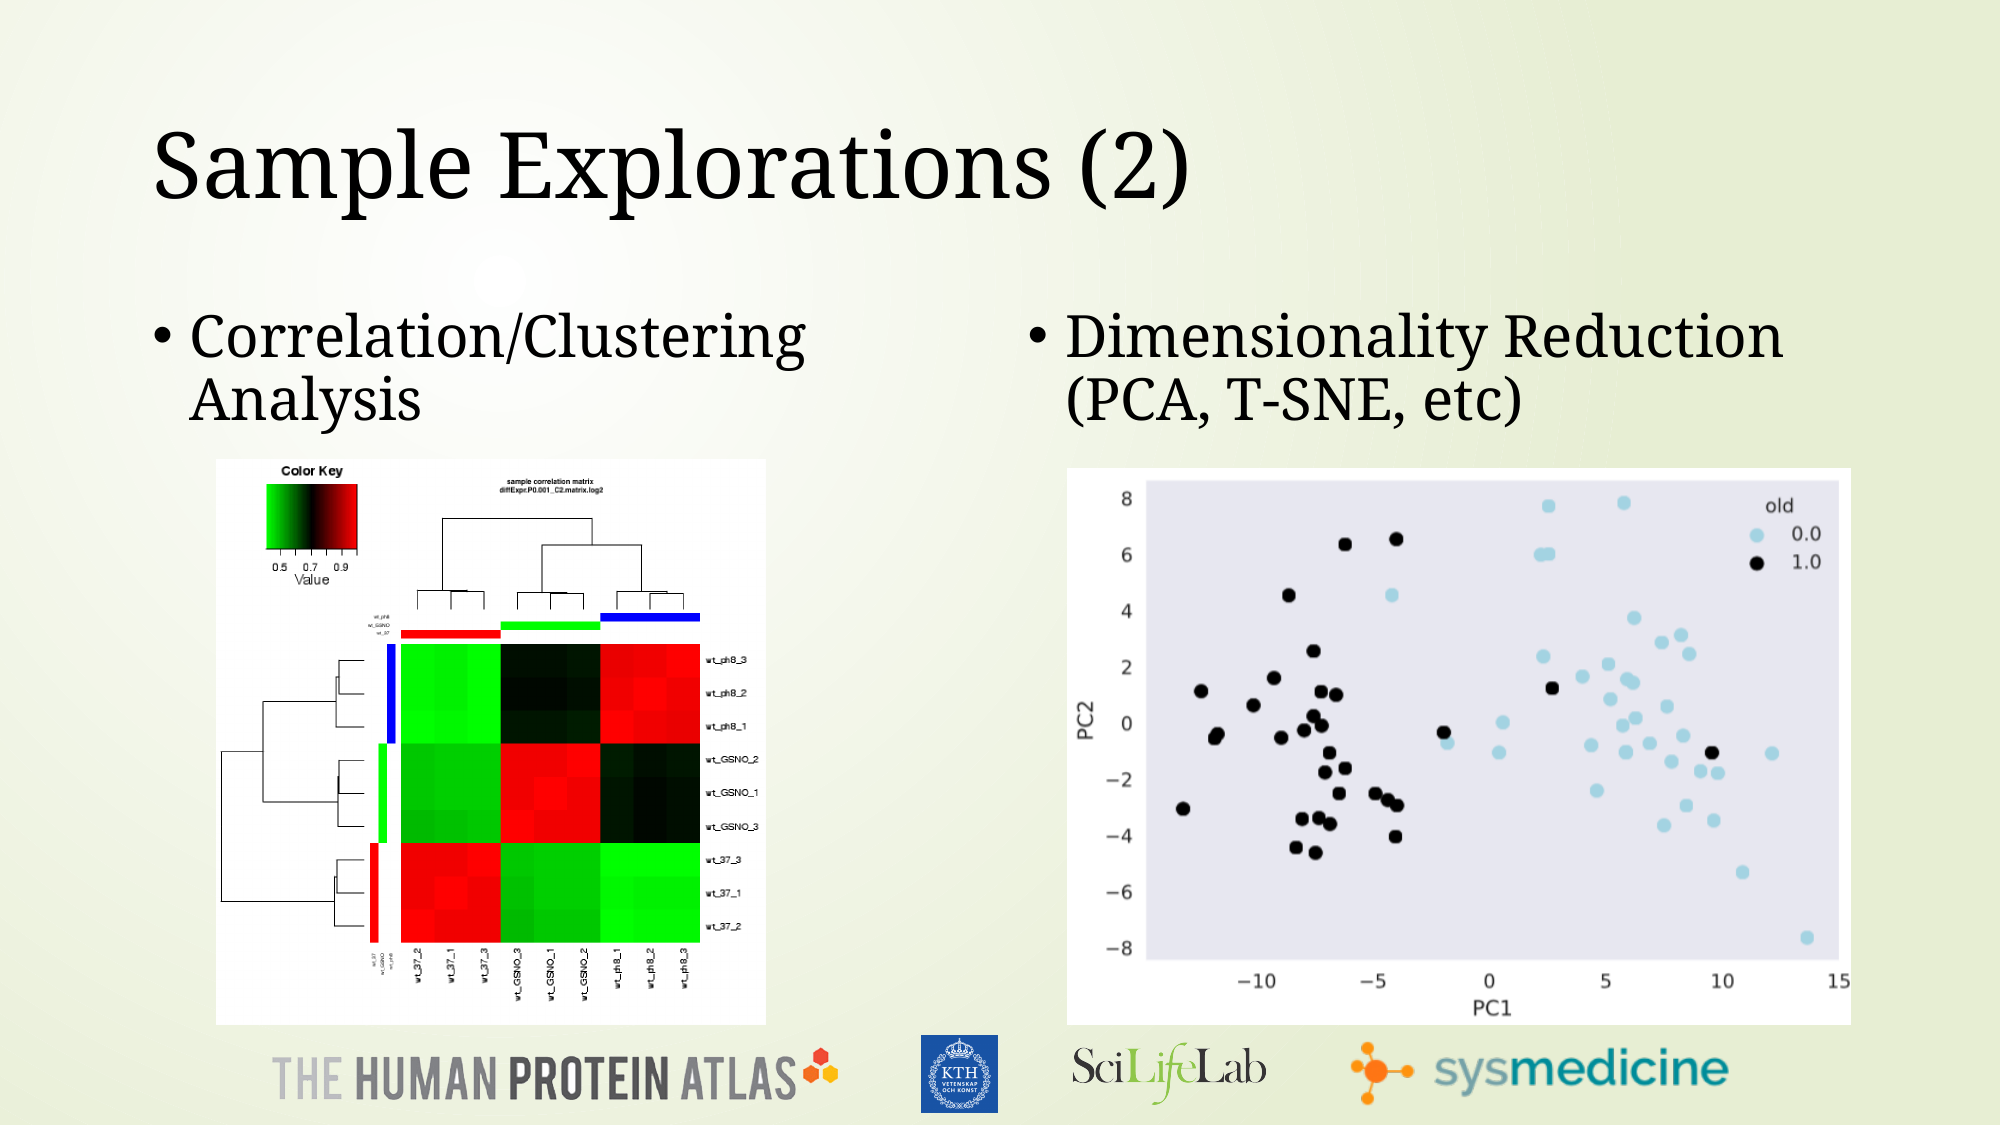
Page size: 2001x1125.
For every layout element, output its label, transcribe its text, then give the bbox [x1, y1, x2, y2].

list Dimensionality Reduction (PCA, T-SNE, etc) [1012, 299, 1863, 469]
picture [1350, 1041, 1729, 1106]
picture [216, 459, 766, 1025]
picture [271, 1047, 838, 1100]
picture [921, 1035, 998, 1113]
title Sample Explorations (2) [137, 59, 1863, 278]
picture [1067, 468, 1851, 1025]
list Correlation/Clustering Analysis [137, 299, 988, 1014]
picture [1070, 1041, 1267, 1107]
